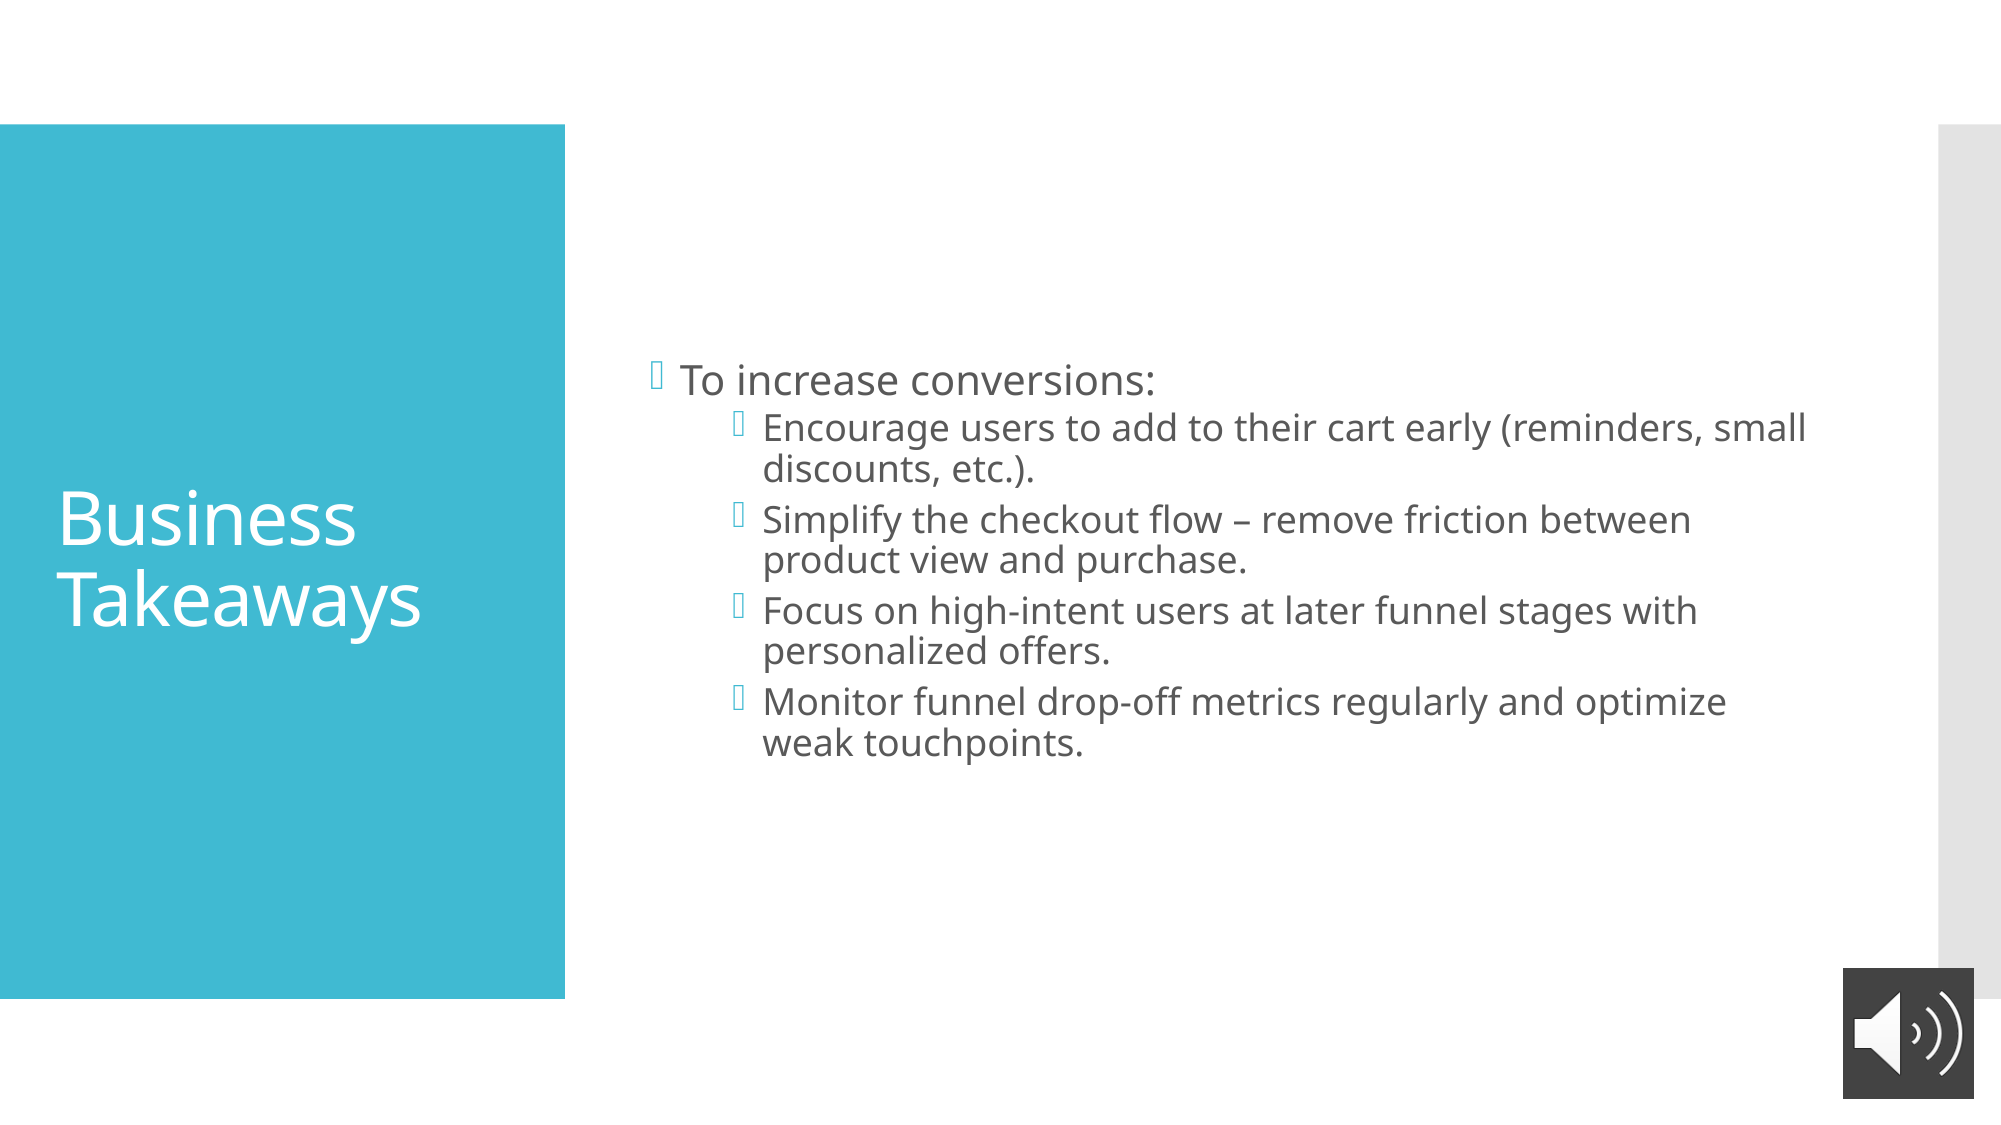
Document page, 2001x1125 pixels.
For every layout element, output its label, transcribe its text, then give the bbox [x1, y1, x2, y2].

picture [1841, 966, 1976, 1101]
title Business Takeaways [41, 184, 525, 940]
list To increase conversions: Encourage users to add to their cart early (reminders, small discounts, etc.). Simplify the checkout flow – remove friction between product view and purchase. Focus on high-intent users at later funnel stages with personalized offers. Monitor funnel drop-off metrics regularly and optimize weak touchpoints. [634, 141, 1835, 982]
